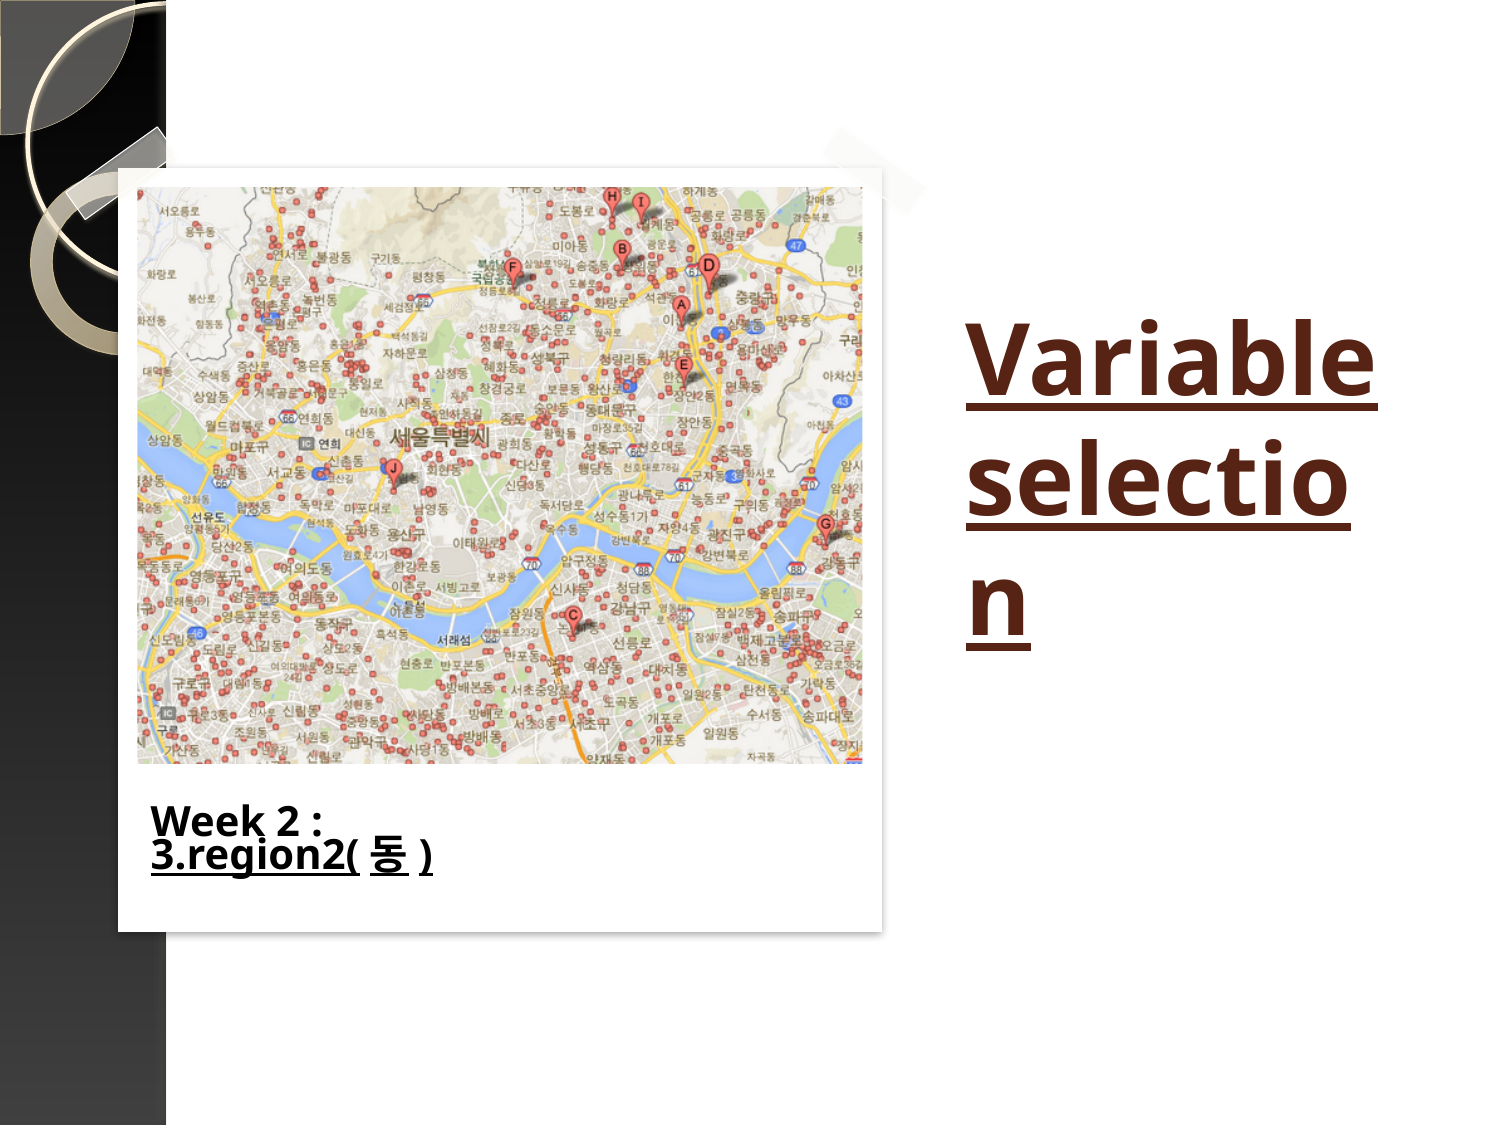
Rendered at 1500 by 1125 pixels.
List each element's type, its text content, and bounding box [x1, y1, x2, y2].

list Week 2 : 3.region2(동) [135, 798, 861, 924]
picture [137, 187, 863, 765]
title Variable selection [950, 338, 1401, 664]
